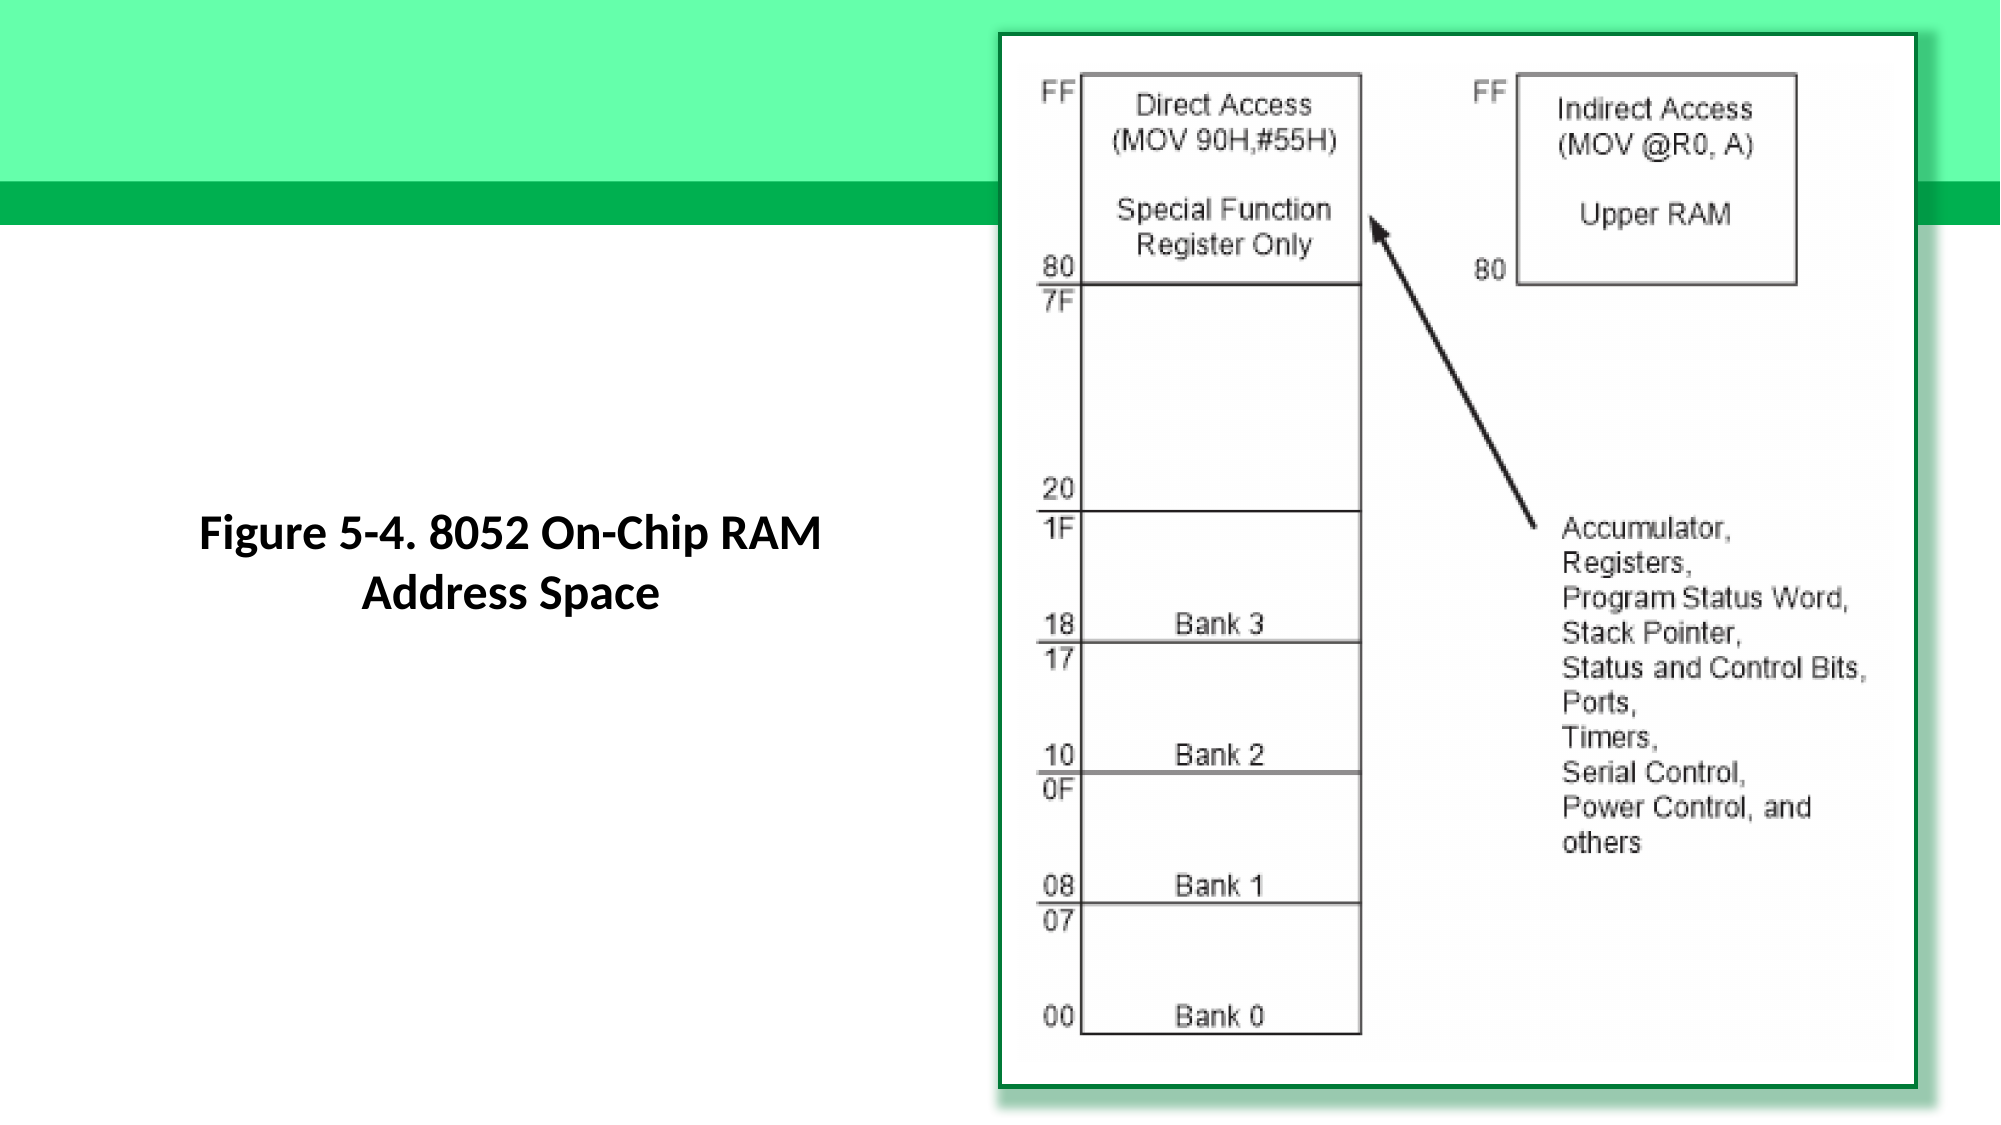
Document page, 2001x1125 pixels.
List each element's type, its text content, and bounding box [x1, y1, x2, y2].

text_box [999, 33, 1917, 1087]
picture [1017, 63, 1894, 1063]
text_box Figure 5-4. 8052 On-Chip RAM Address Space [106, 491, 917, 627]
text_box [0, 0, 2000, 182]
text_box [0, 182, 992, 226]
text_box [1944, 182, 2000, 226]
